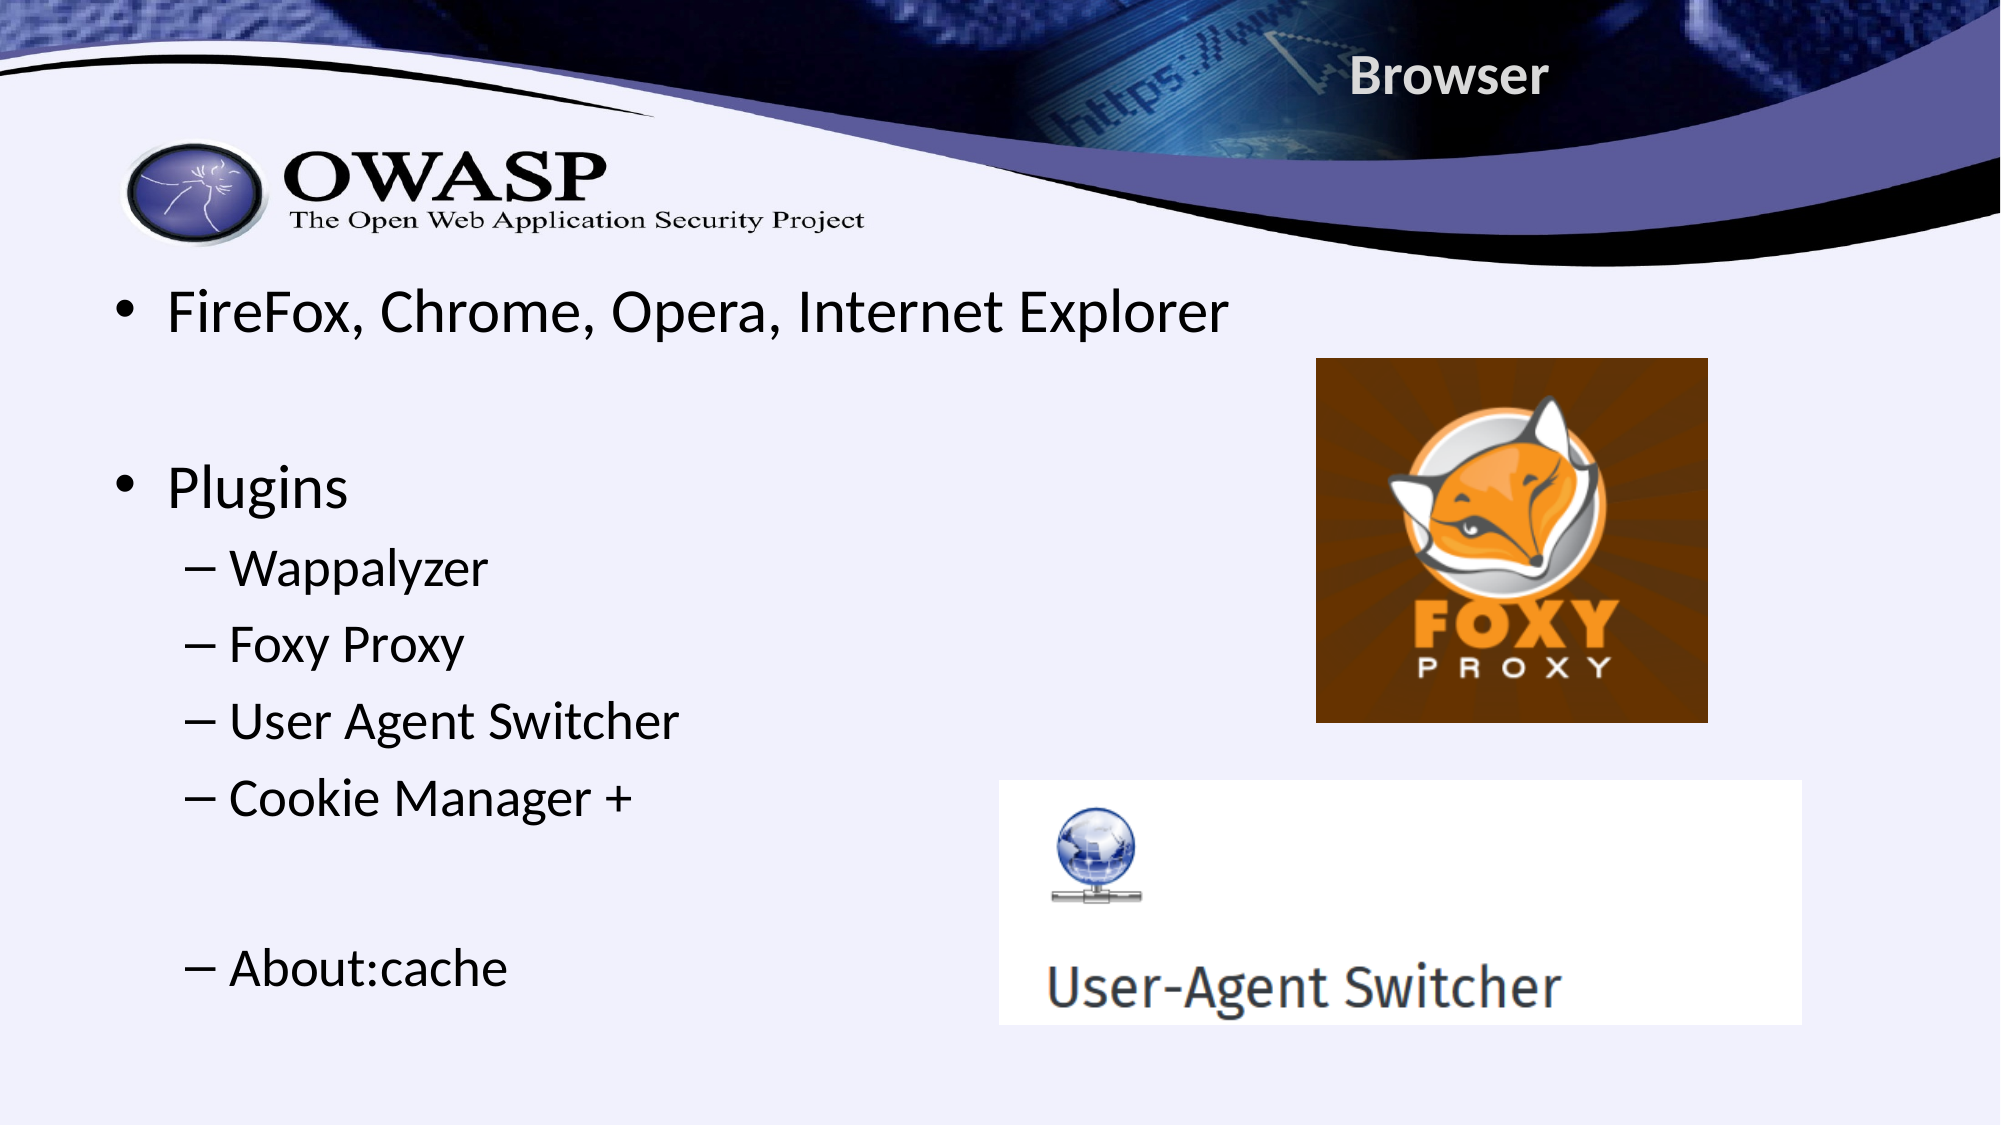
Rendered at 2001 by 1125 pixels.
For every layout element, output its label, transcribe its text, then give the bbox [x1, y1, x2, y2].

title Browser [933, 12, 1967, 130]
picture [0, 0, 2001, 1125]
list FireFox, Chrome, Opera, Internet Explorer Plugins Wappalyzer Foxy Proxy User Agent Switcher Cookie Manager + About:cache [99, 262, 1900, 1005]
